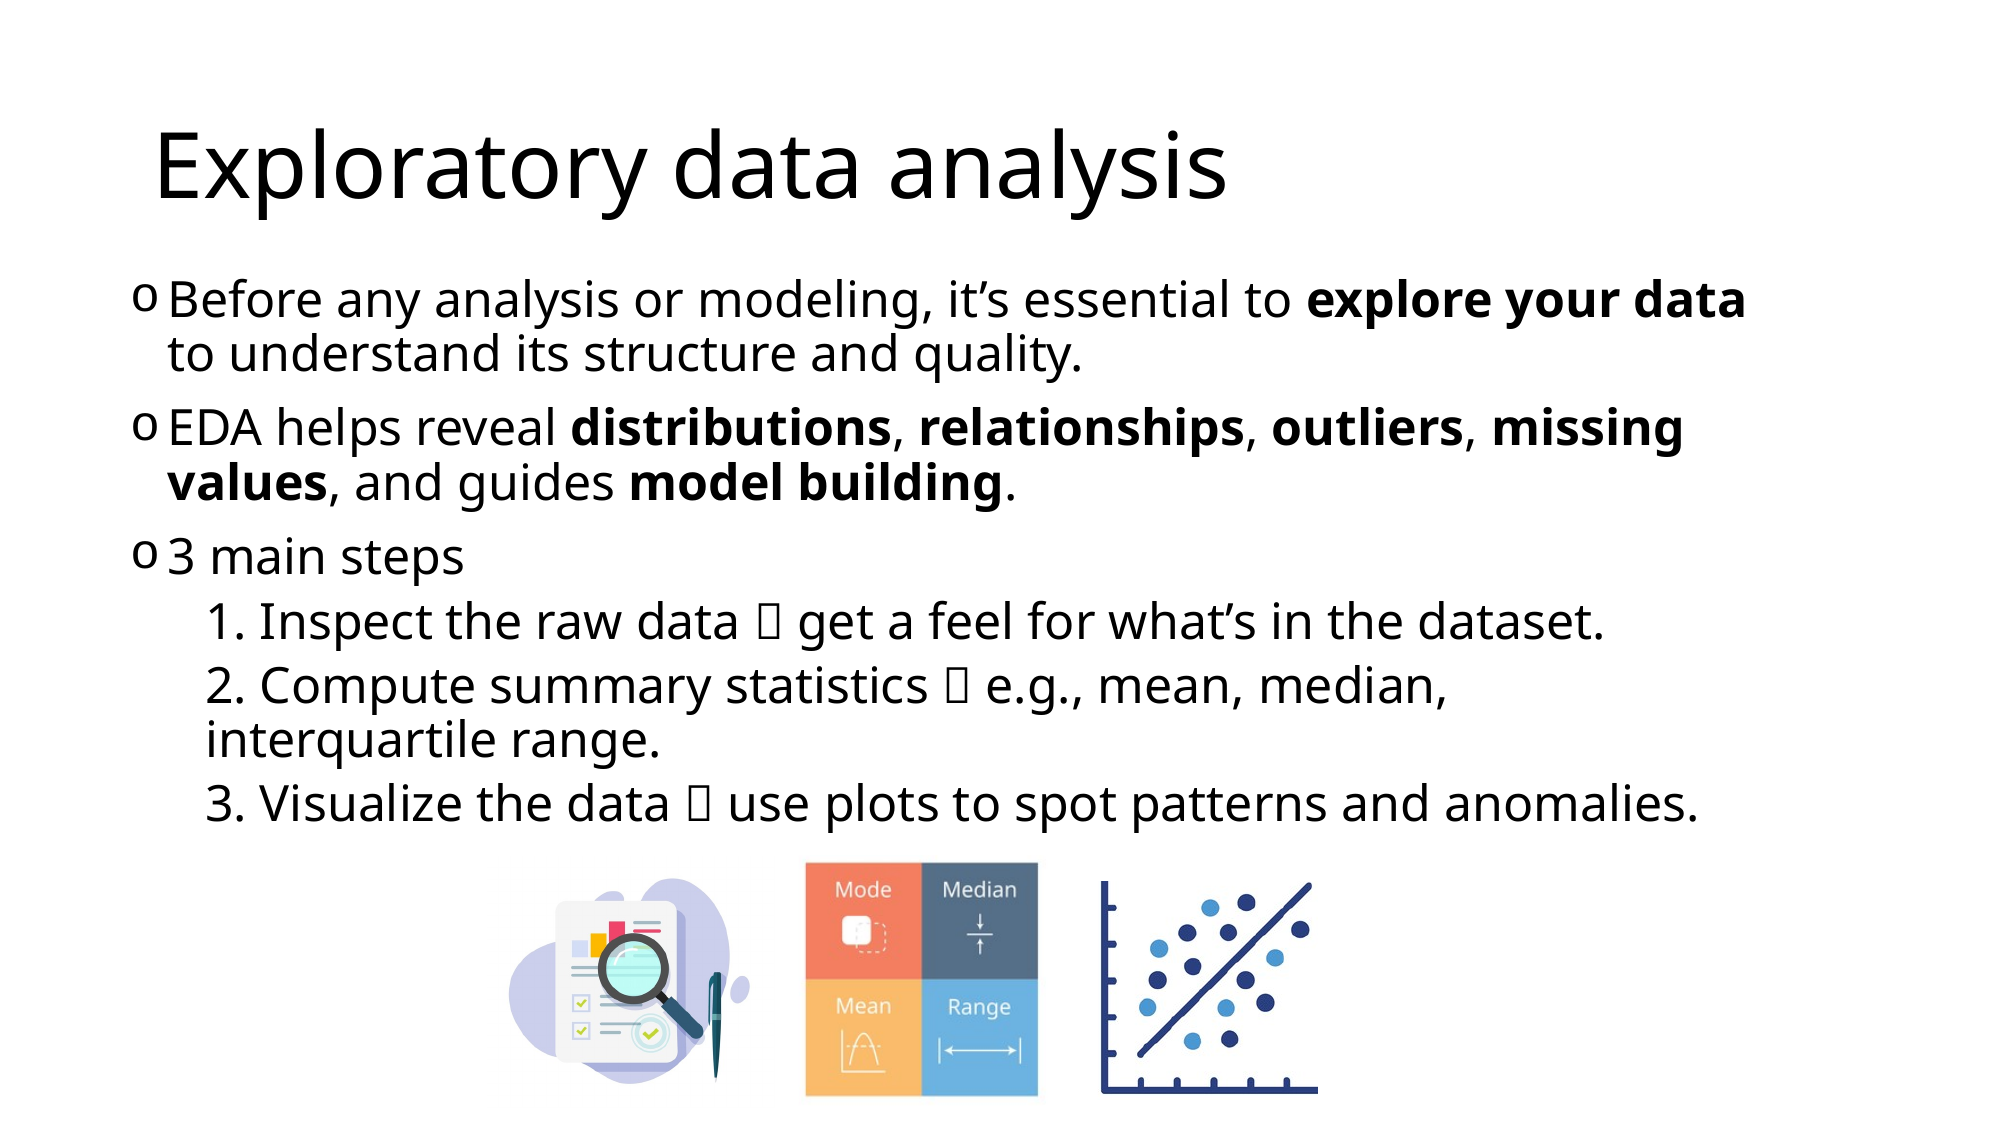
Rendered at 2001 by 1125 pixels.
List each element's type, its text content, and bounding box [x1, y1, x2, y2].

picture [1097, 880, 1319, 1101]
list Before any analysis or modeling, it’s essential to explore your data to understand its structure and quality. EDA helps reveal distributions, relationships, outliers, missing values, and guides model building. 3 main steps 1. Inspect the raw data  get a feel for what’s in the dataset. 2. Compute summary statistics  e.g., mean, median, interquartile range. 3. Visualize the data  use plots to spot patterns and anomalies. [115, 266, 1767, 981]
picture [798, 854, 1050, 1107]
title Exploratory data analysis [137, 59, 1863, 278]
picture [486, 855, 775, 1108]
